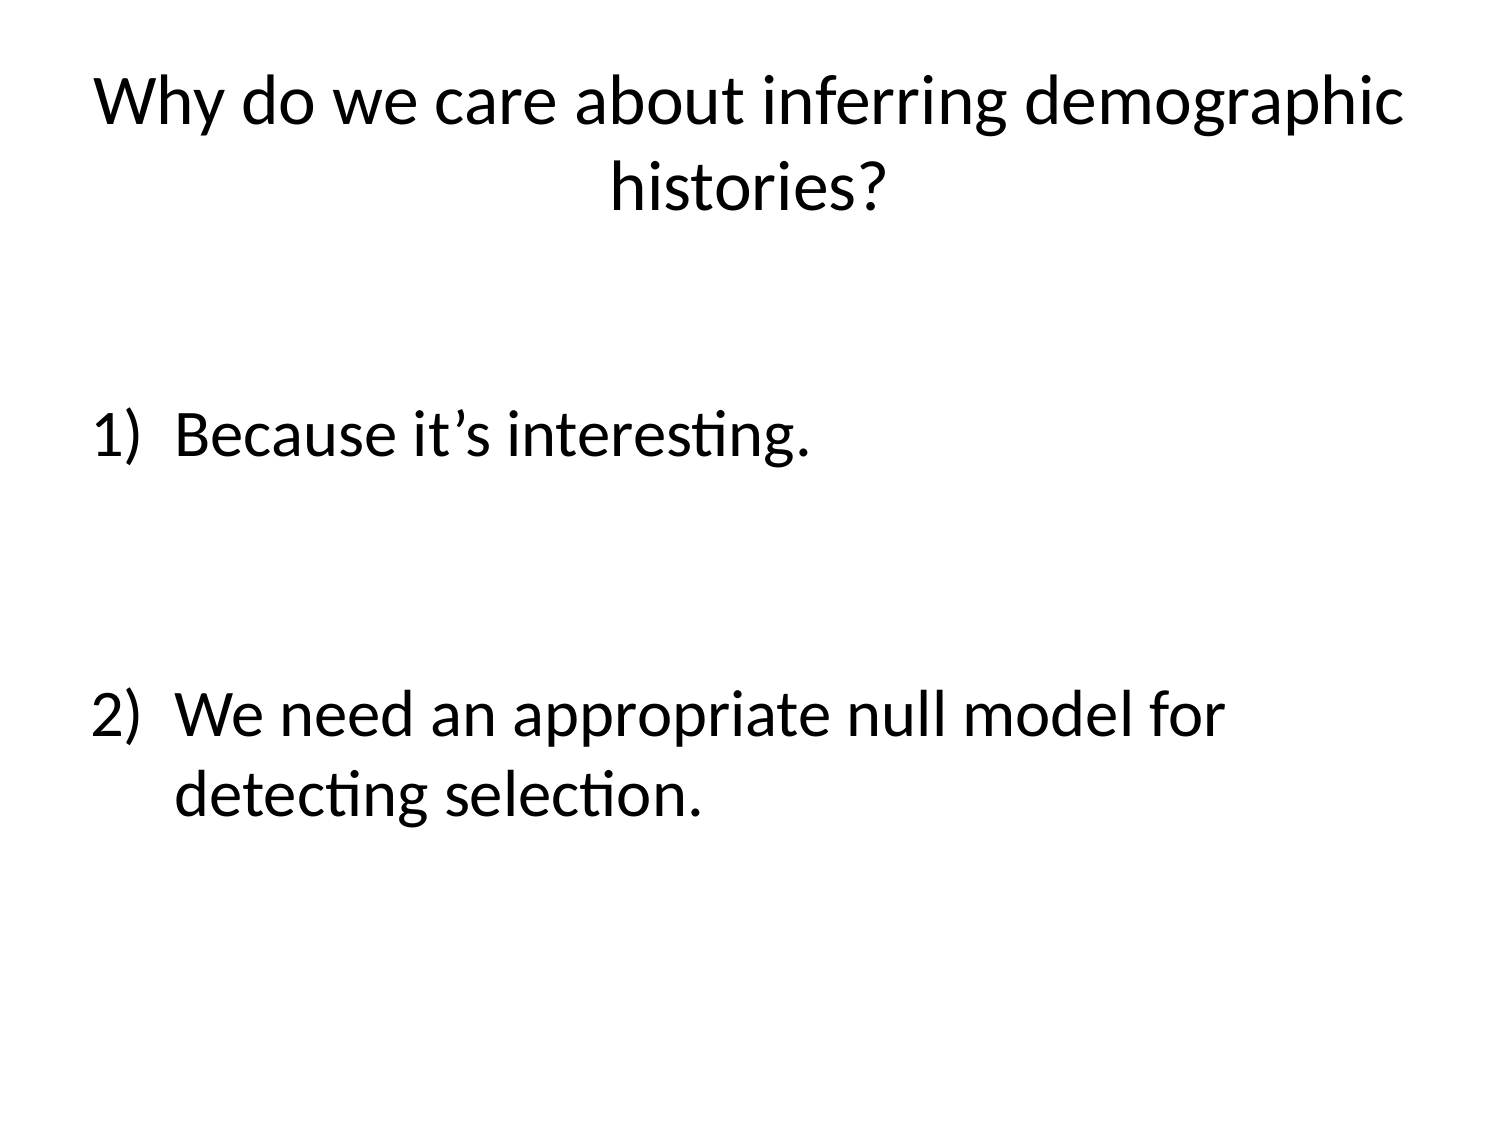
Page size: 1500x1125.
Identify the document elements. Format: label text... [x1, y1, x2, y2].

title Why do we care about inferring demographic histories? [75, 45, 1425, 233]
list Because it’s interesting. We need an appropriate null model for detecting selection. [75, 382, 1425, 1005]
